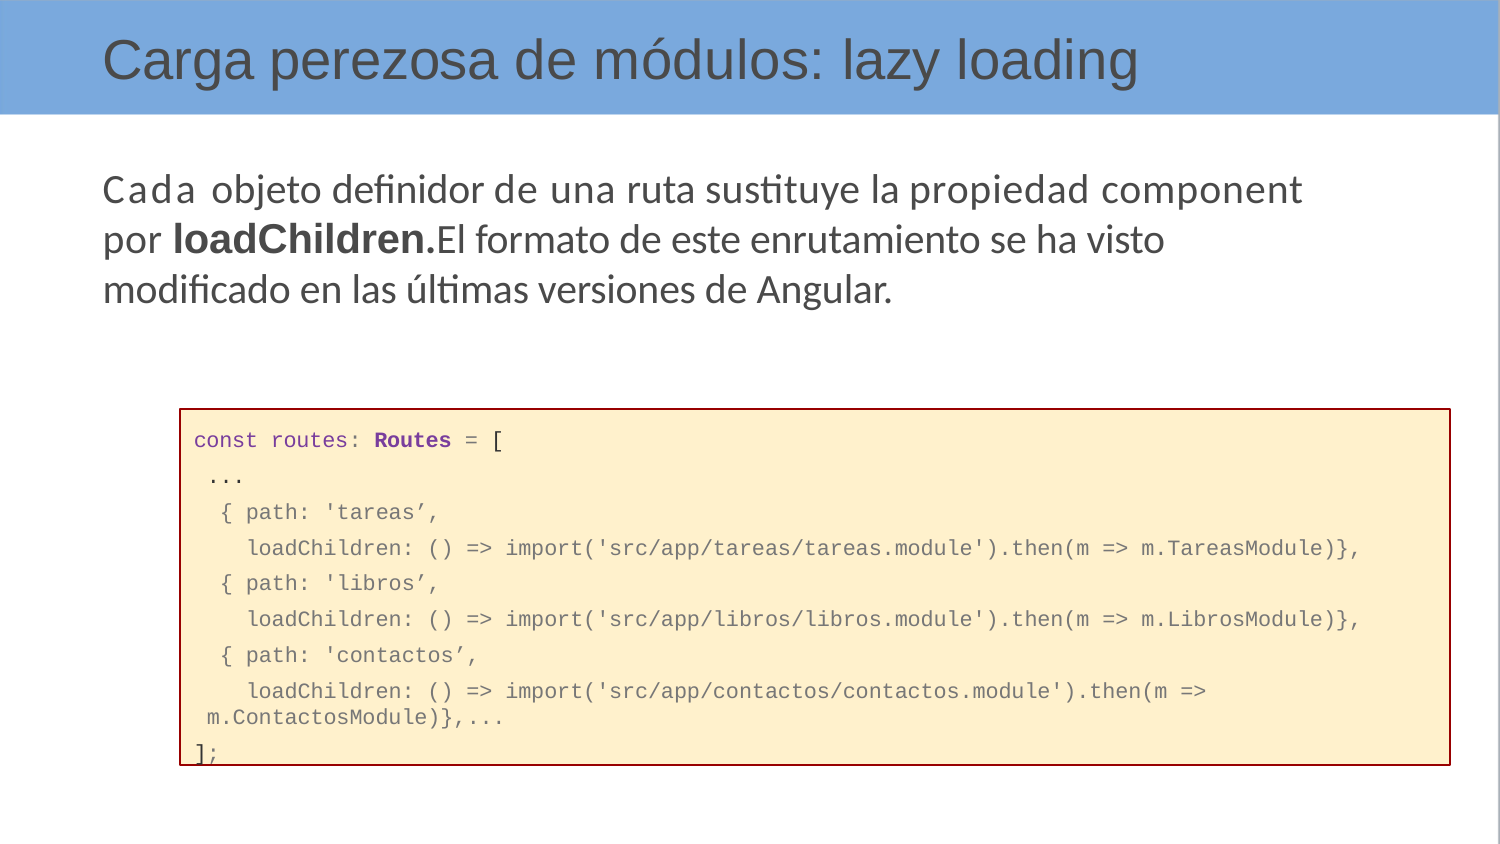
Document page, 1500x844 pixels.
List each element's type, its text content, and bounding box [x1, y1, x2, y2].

title Carga perezosa de módulos: lazy loading [100, 21, 1144, 159]
text_box const routes: Routes = [ ... { path: 'tareas’, loadChildren: () => import('src/app/tareas/tareas.module').then(m => m.TareasModule)}, { path: 'libros’, loadChildren: () => import('src/app/libros/libros.module').then(m => m.LibrosModule)}, { path: 'contactos’, loadChildren: () => import('src/app/contactos/contactos.module').then(m => m.ContactosModule)},... ]; [179, 409, 1450, 766]
text_box Cada objeto definidor de una ruta sustituye la propiedad component por loadChildren.El formato de este enrutamiento se ha visto modificado en las últimas versiones de Angular. [100, 159, 1348, 312]
picture [0, 0, 1500, 844]
